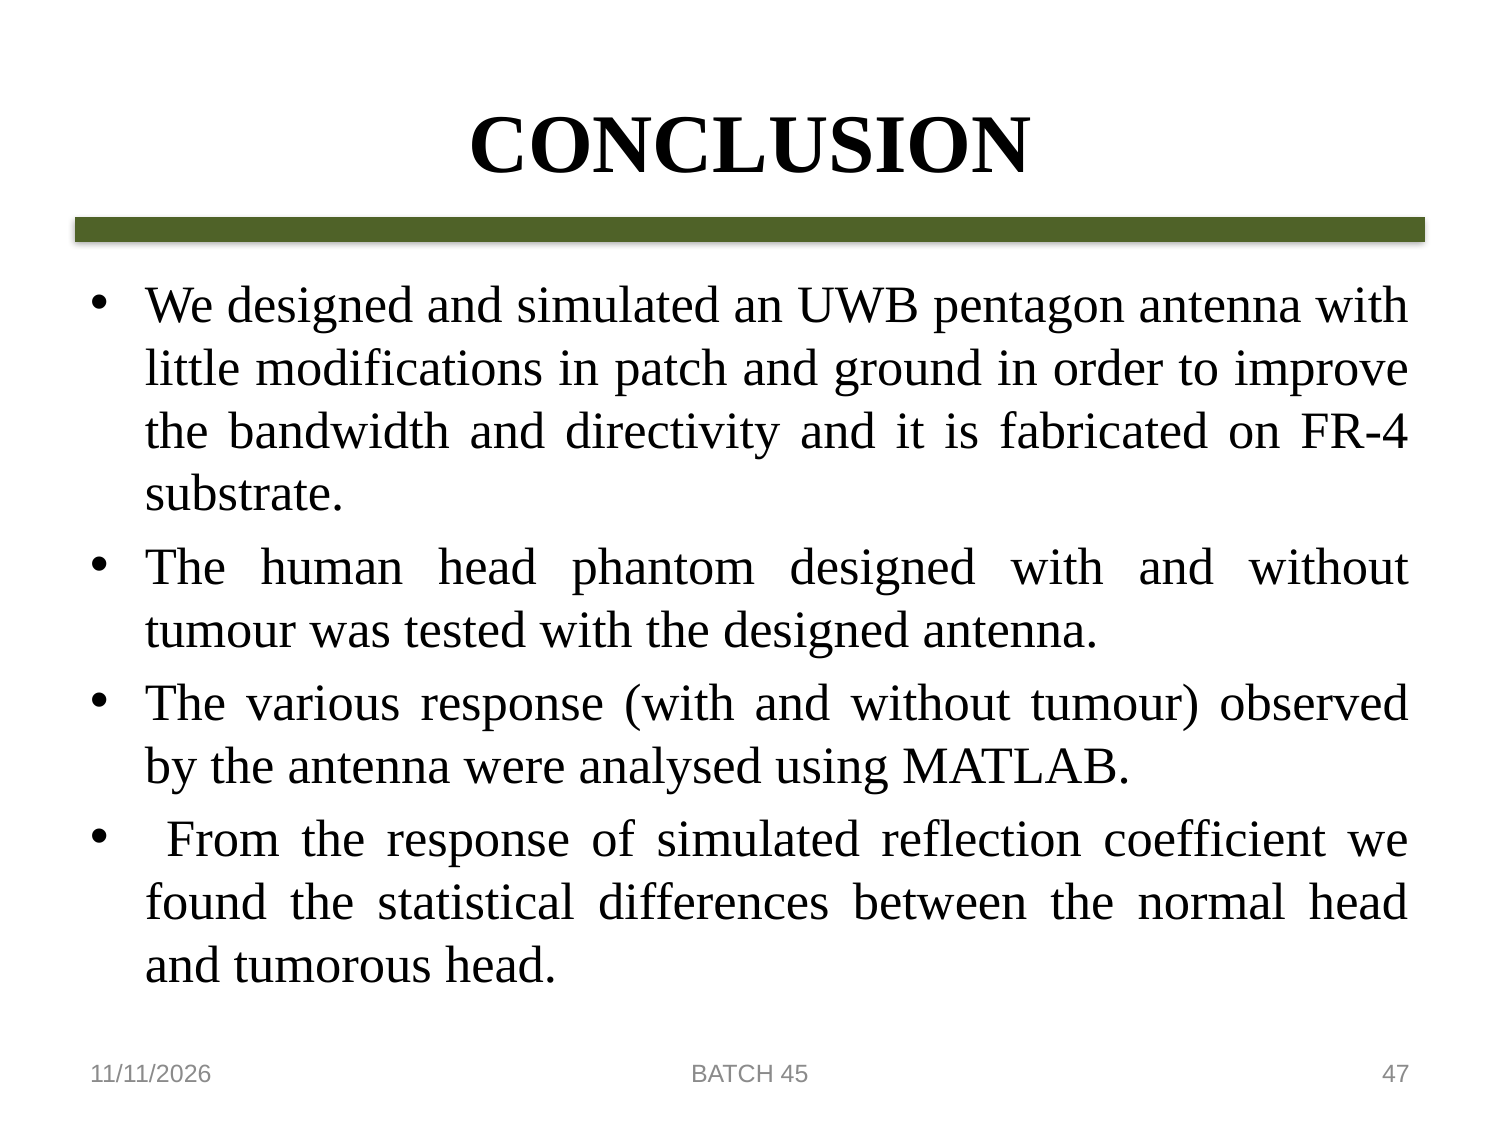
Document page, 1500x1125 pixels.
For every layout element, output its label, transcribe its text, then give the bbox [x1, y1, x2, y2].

slide_number 47 [1074, 1042, 1425, 1103]
list We designed and simulated an UWB pentagon antenna with little modifications in patch and ground in order to improve the bandwidth and directivity and it is fabricated on FR-4 substrate. The human head phantom designed with and without tumour was tested with the designed antenna. The various response (with and without tumour) observed by the antenna were analysed using MATLAB. From the response of simulated reflection coefficient we found the statistical differences between the normal head and tumorous head. [75, 262, 1425, 1005]
text_box [75, 217, 1425, 243]
title CONCLUSION [75, 45, 1425, 216]
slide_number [75, 1042, 425, 1103]
footer BATCH 45 [512, 1042, 988, 1103]
